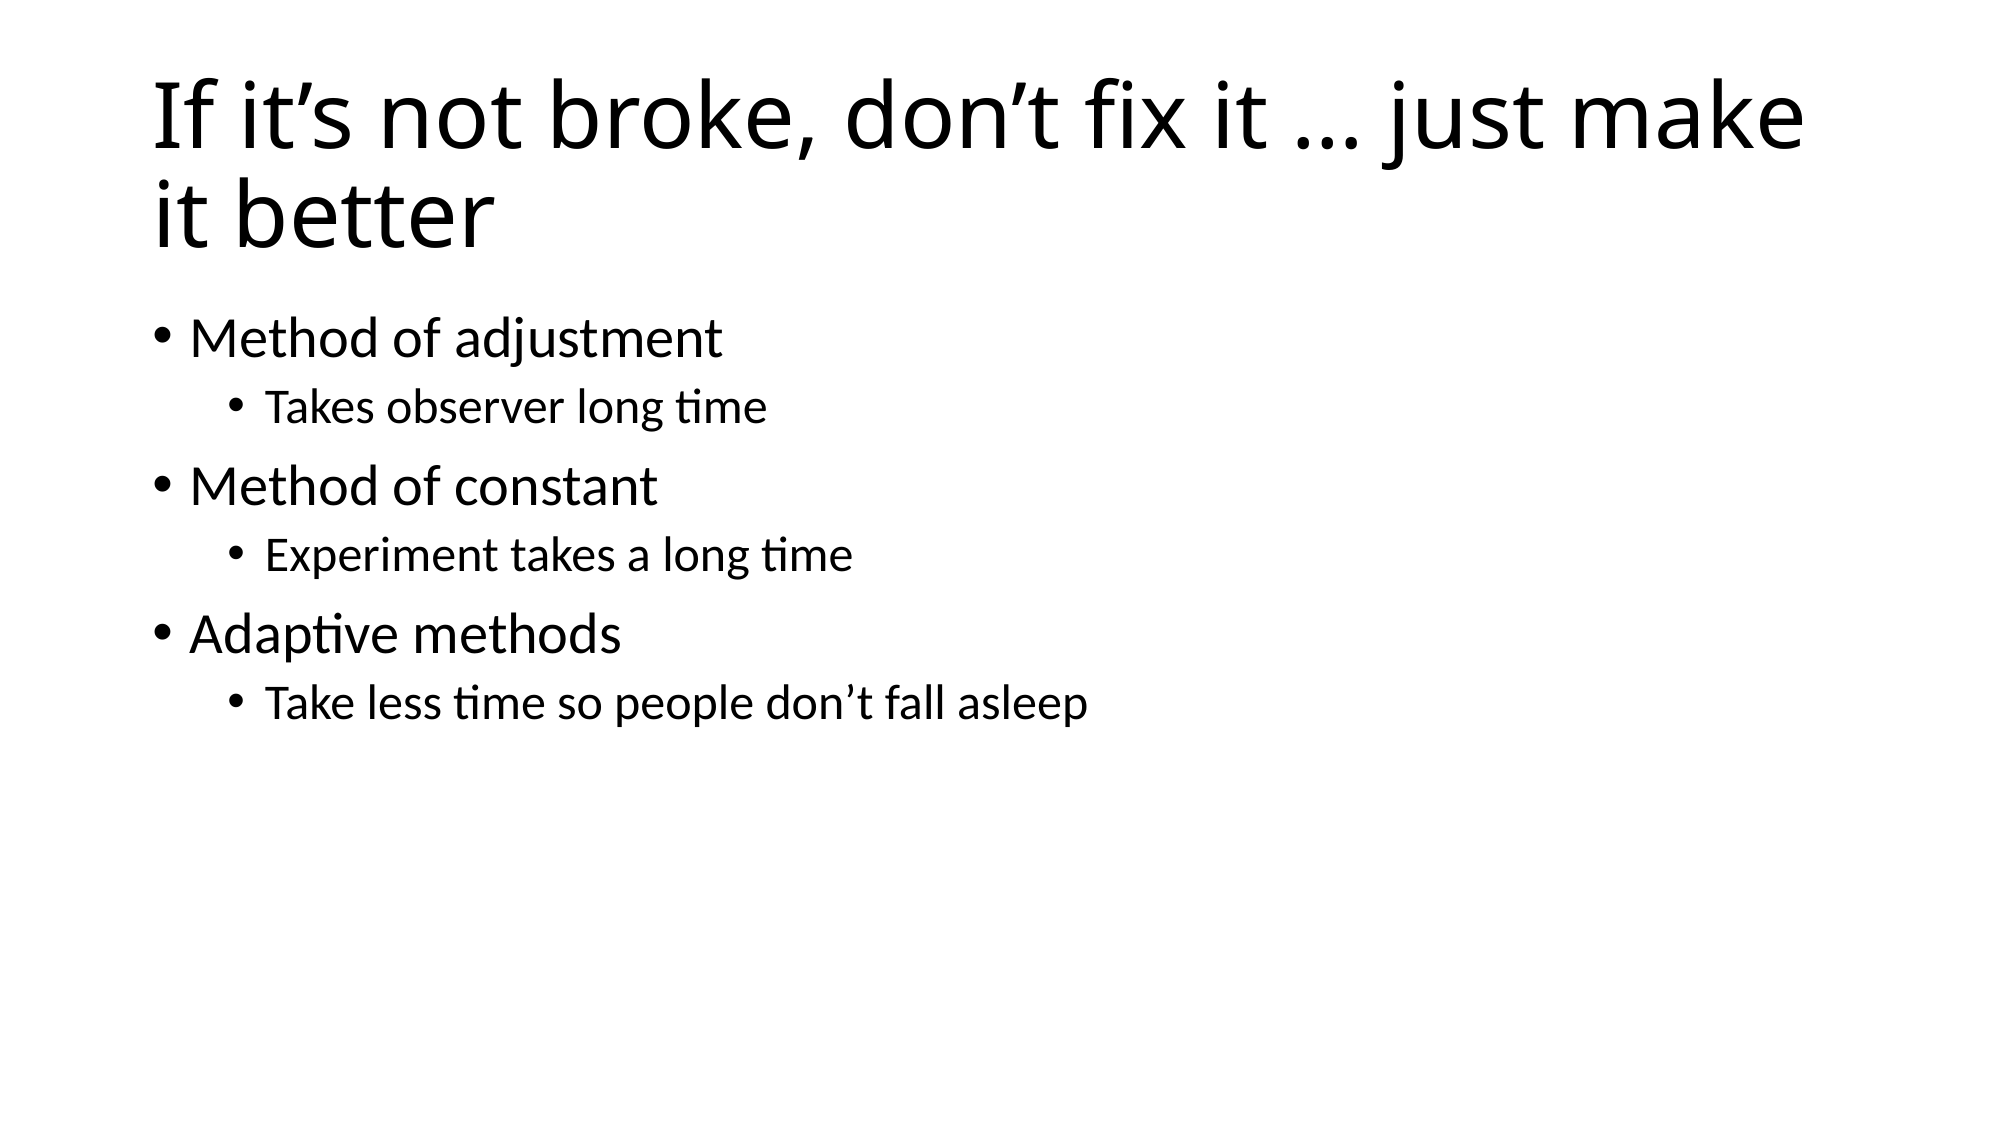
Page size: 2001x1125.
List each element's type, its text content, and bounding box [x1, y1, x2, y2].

list Method of adjustment Takes observer long time Method of constant Experiment takes a long time Adaptive methods Take less time so people don’t fall asleep [137, 299, 1863, 1014]
title If it’s not broke, don’t fix it … just make it better [137, 59, 1863, 278]
